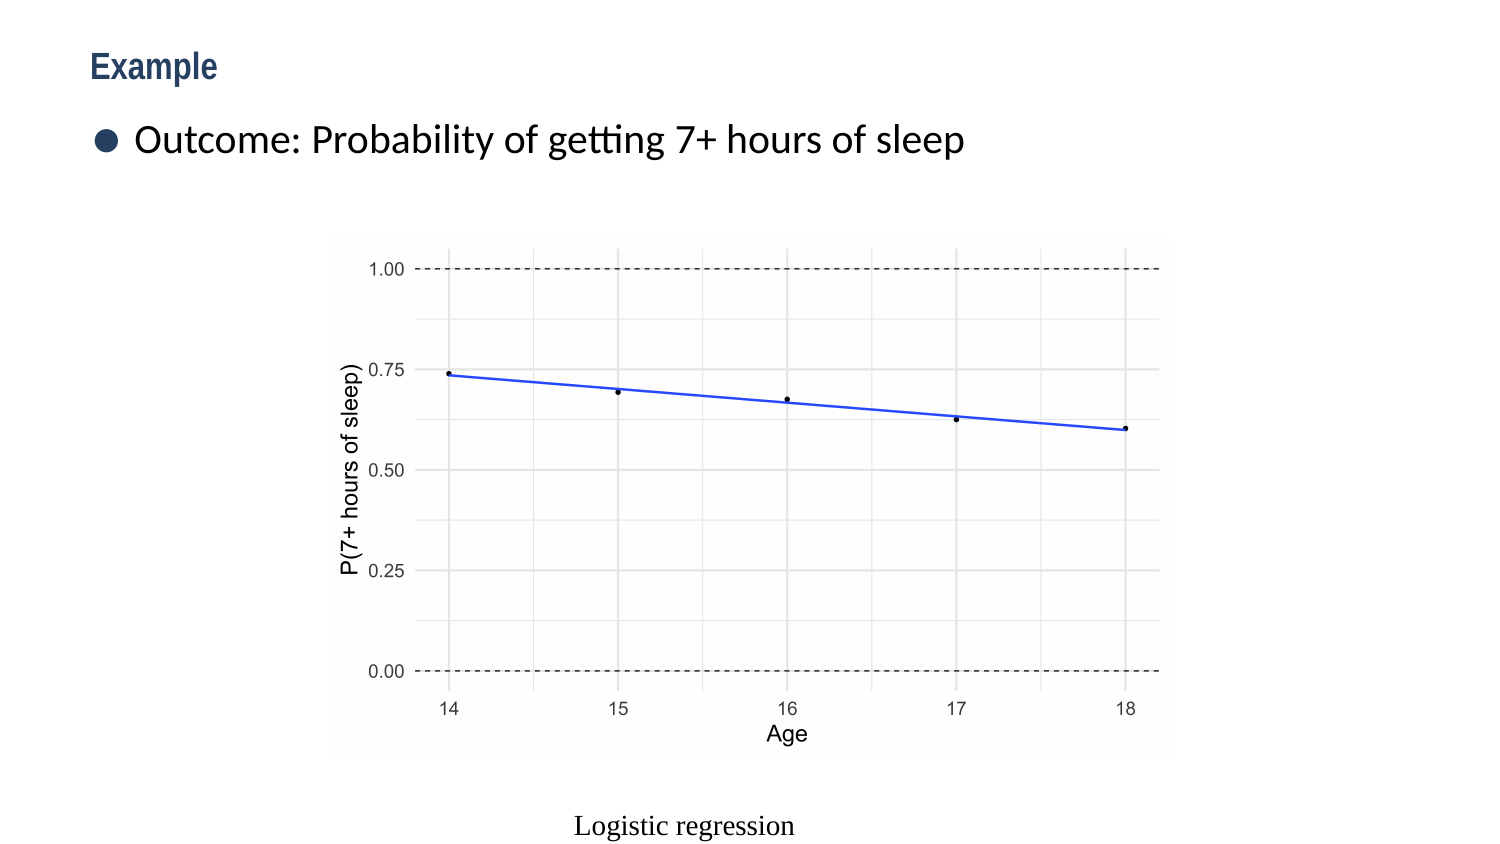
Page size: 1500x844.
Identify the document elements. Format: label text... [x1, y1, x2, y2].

picture [328, 237, 1171, 758]
title Example [75, 33, 1311, 95]
list Outcome: Probability of getting 7+ hours of sleep [75, 104, 1425, 798]
footer Logistic regression [75, 810, 1294, 837]
